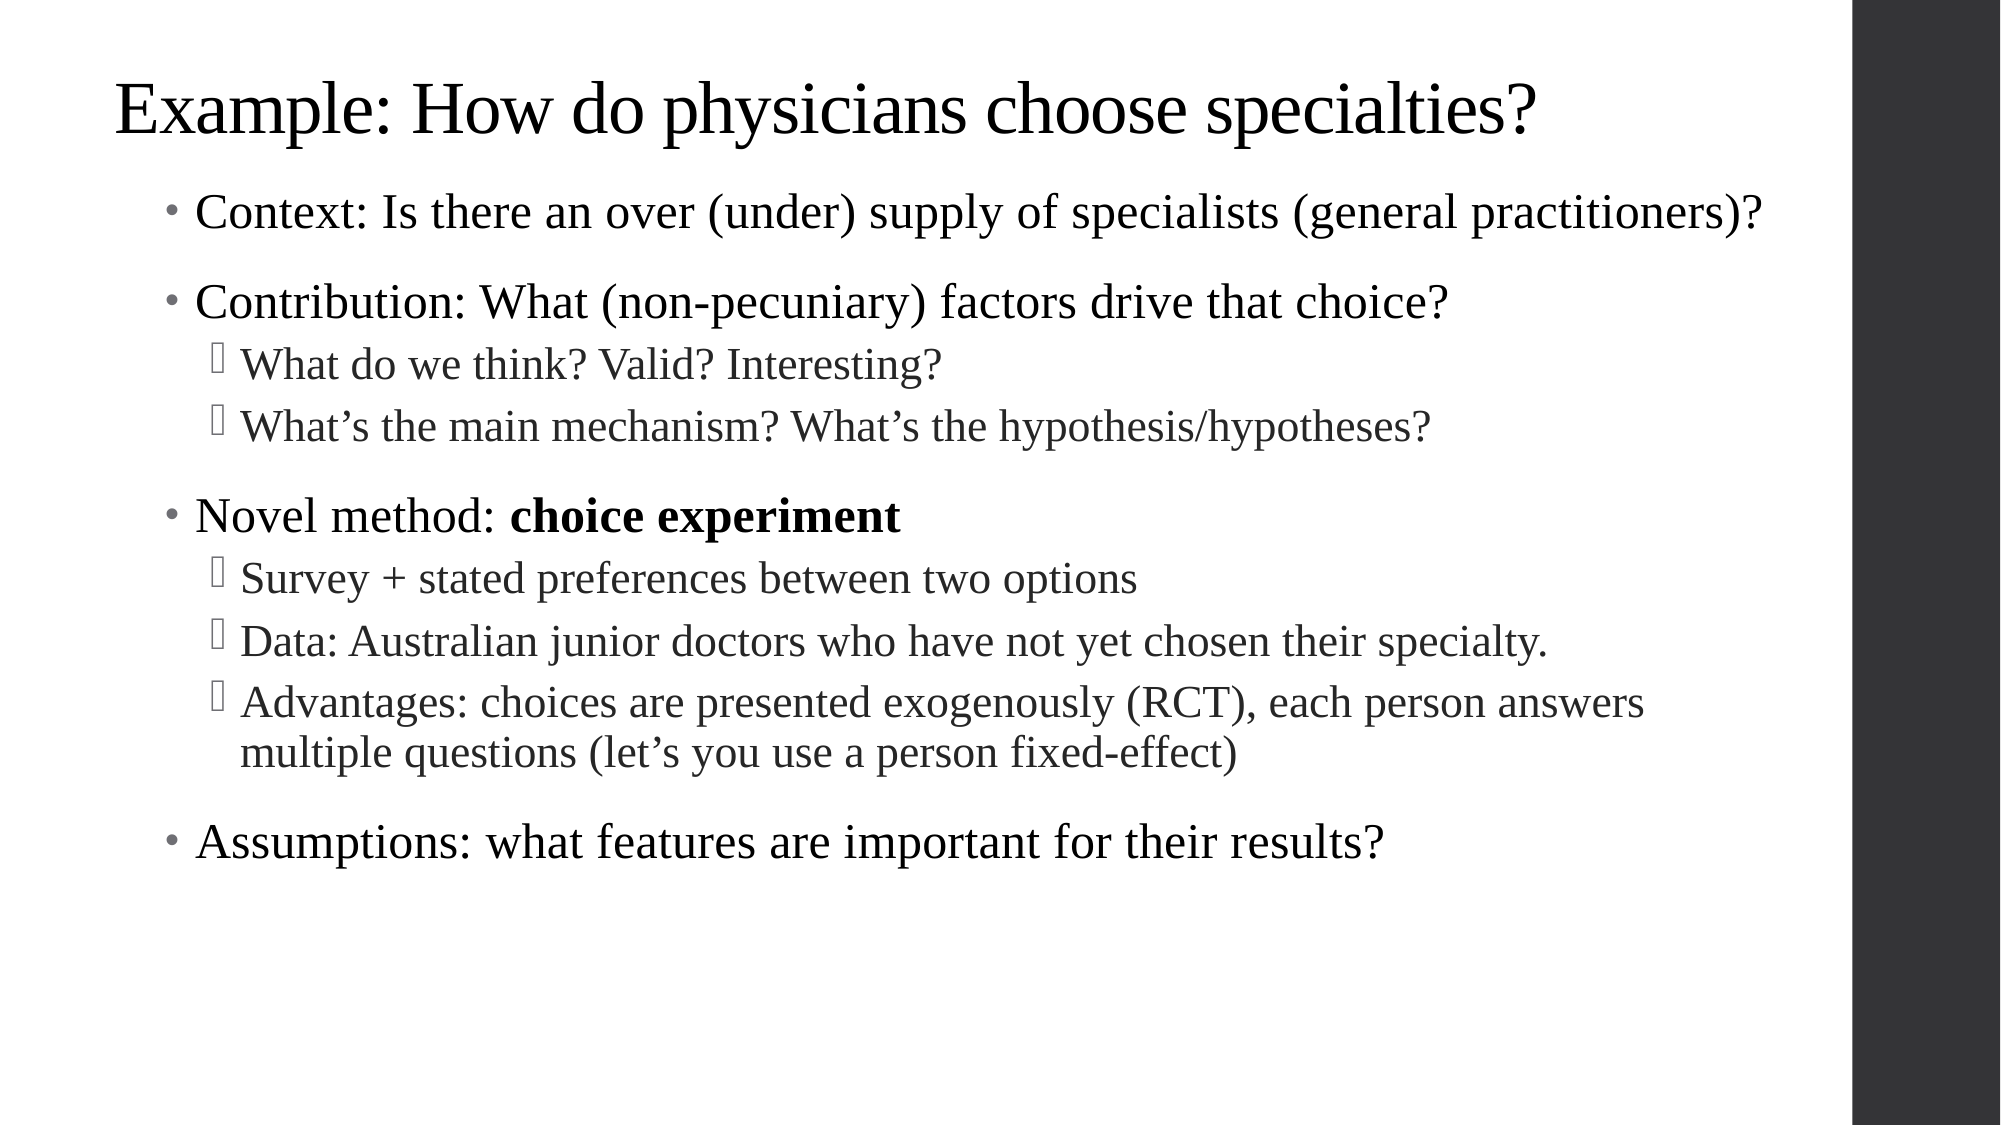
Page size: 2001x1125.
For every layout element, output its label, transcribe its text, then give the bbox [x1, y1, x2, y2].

list Context: Is there an over (under) supply of specialists (general practitioners)? Contribution: What (non-pecuniary) factors drive that choice? What do we think? Valid? Interesting? What’s the main mechanism? What’s the hypothesis/hypotheses? Novel method: choice experiment Survey + stated preferences between two options Data: Australian junior doctors who have not yet chosen their specialty. Advantages: choices are presented exogenously (RCT), each person answers multiple questions (let’s you use a person fixed-effect) Assumptions: what features are important for their results? [150, 174, 1788, 1019]
title Example: How do physicians choose specialties? [99, 55, 1813, 158]
